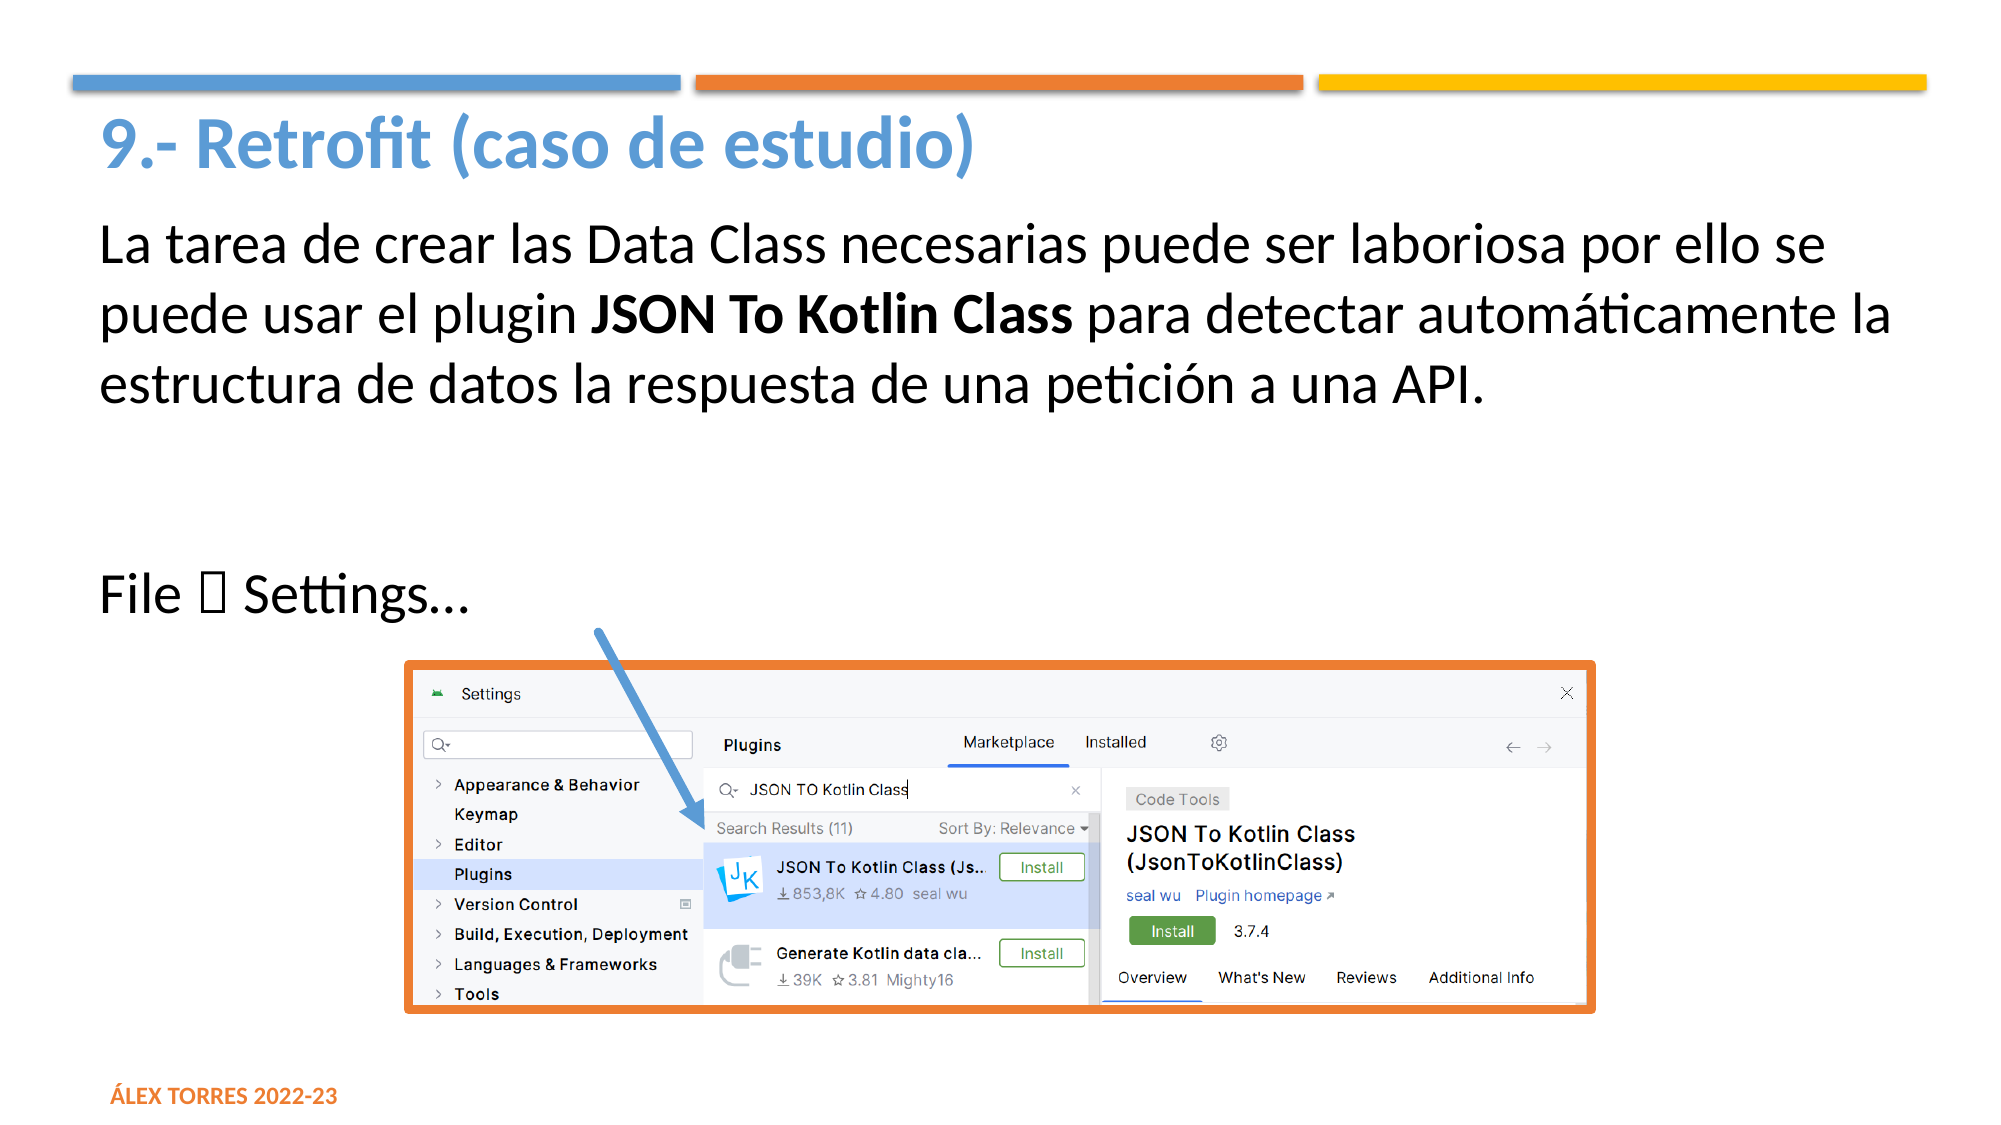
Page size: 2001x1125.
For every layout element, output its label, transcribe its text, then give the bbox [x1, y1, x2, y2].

picture [412, 669, 1588, 1006]
text_box 9.- Retrofit (caso de estudio) [85, 78, 1915, 188]
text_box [597, 631, 706, 831]
text_box La tarea de crear las Data Class necesarias puede ser laboriosa por ello se puede usar el plugin JSON To Kotlin Class para detectar automáticamente la estructura de datos la respuesta de una petición a una API. File  Settings… [85, 190, 1915, 1074]
